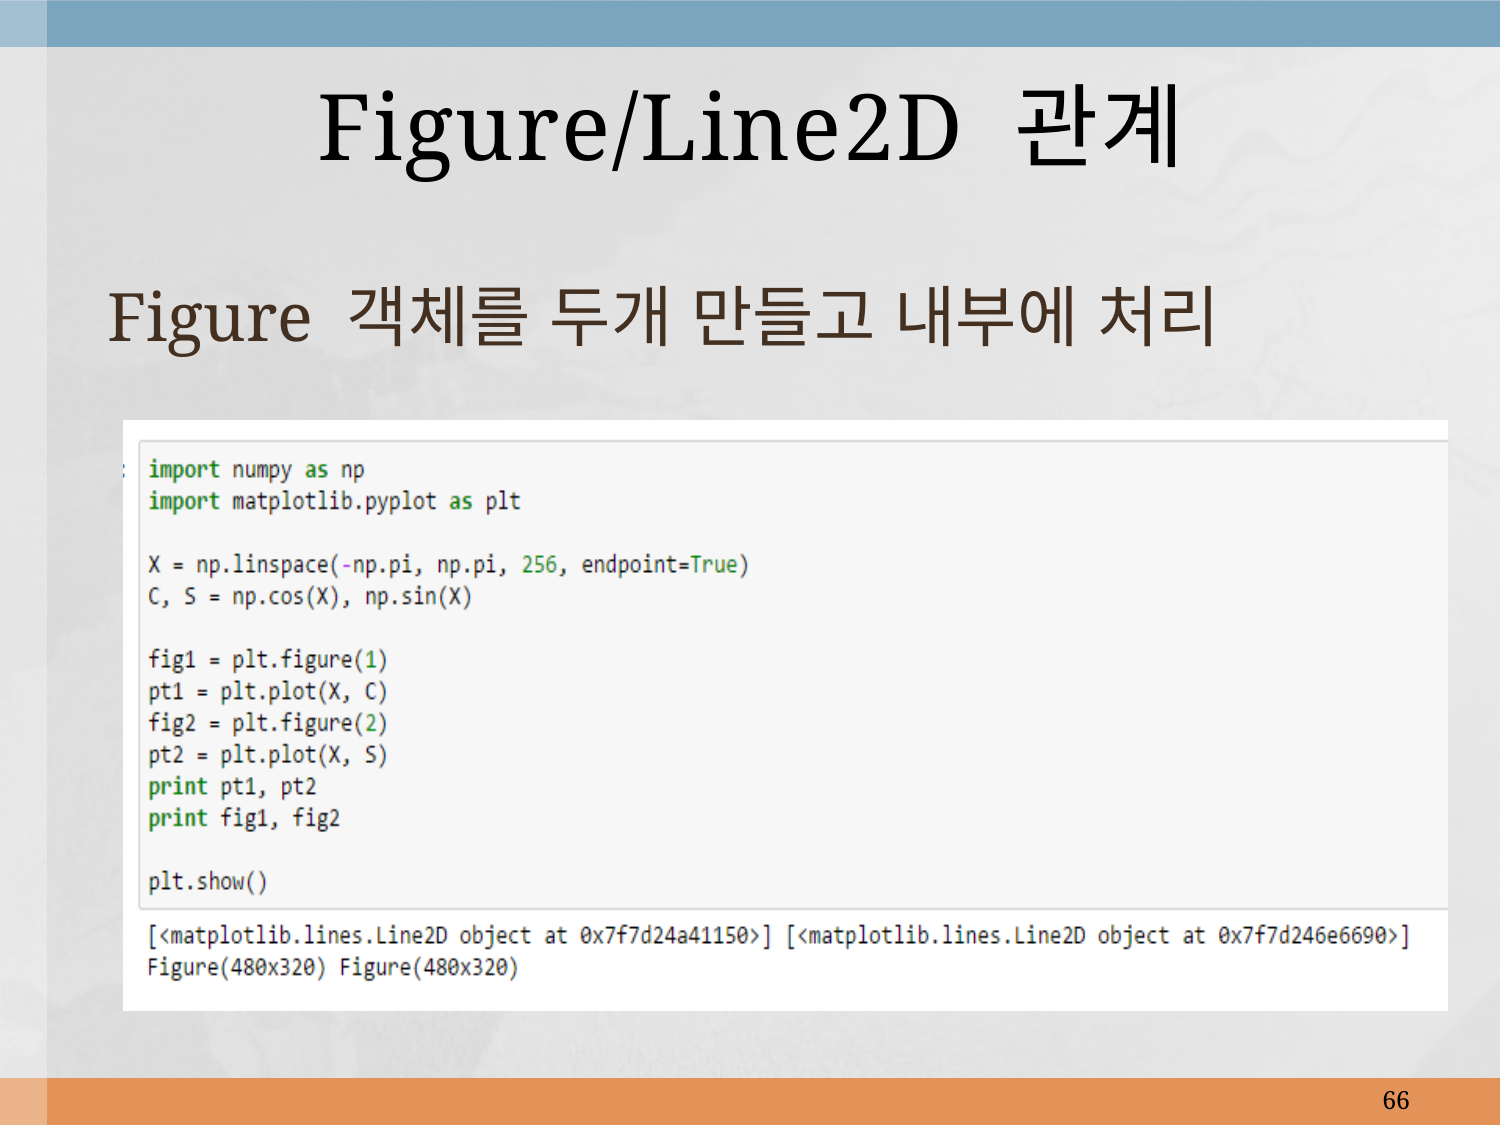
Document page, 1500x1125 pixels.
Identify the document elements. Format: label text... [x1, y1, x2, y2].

list Figure 객체를 두개 만들고 내부에 처리 [75, 267, 1425, 539]
title Figure/Line2D 관계 [49, 46, 1454, 202]
picture [123, 420, 1448, 1011]
slide_number 66 [1074, 1078, 1425, 1125]
